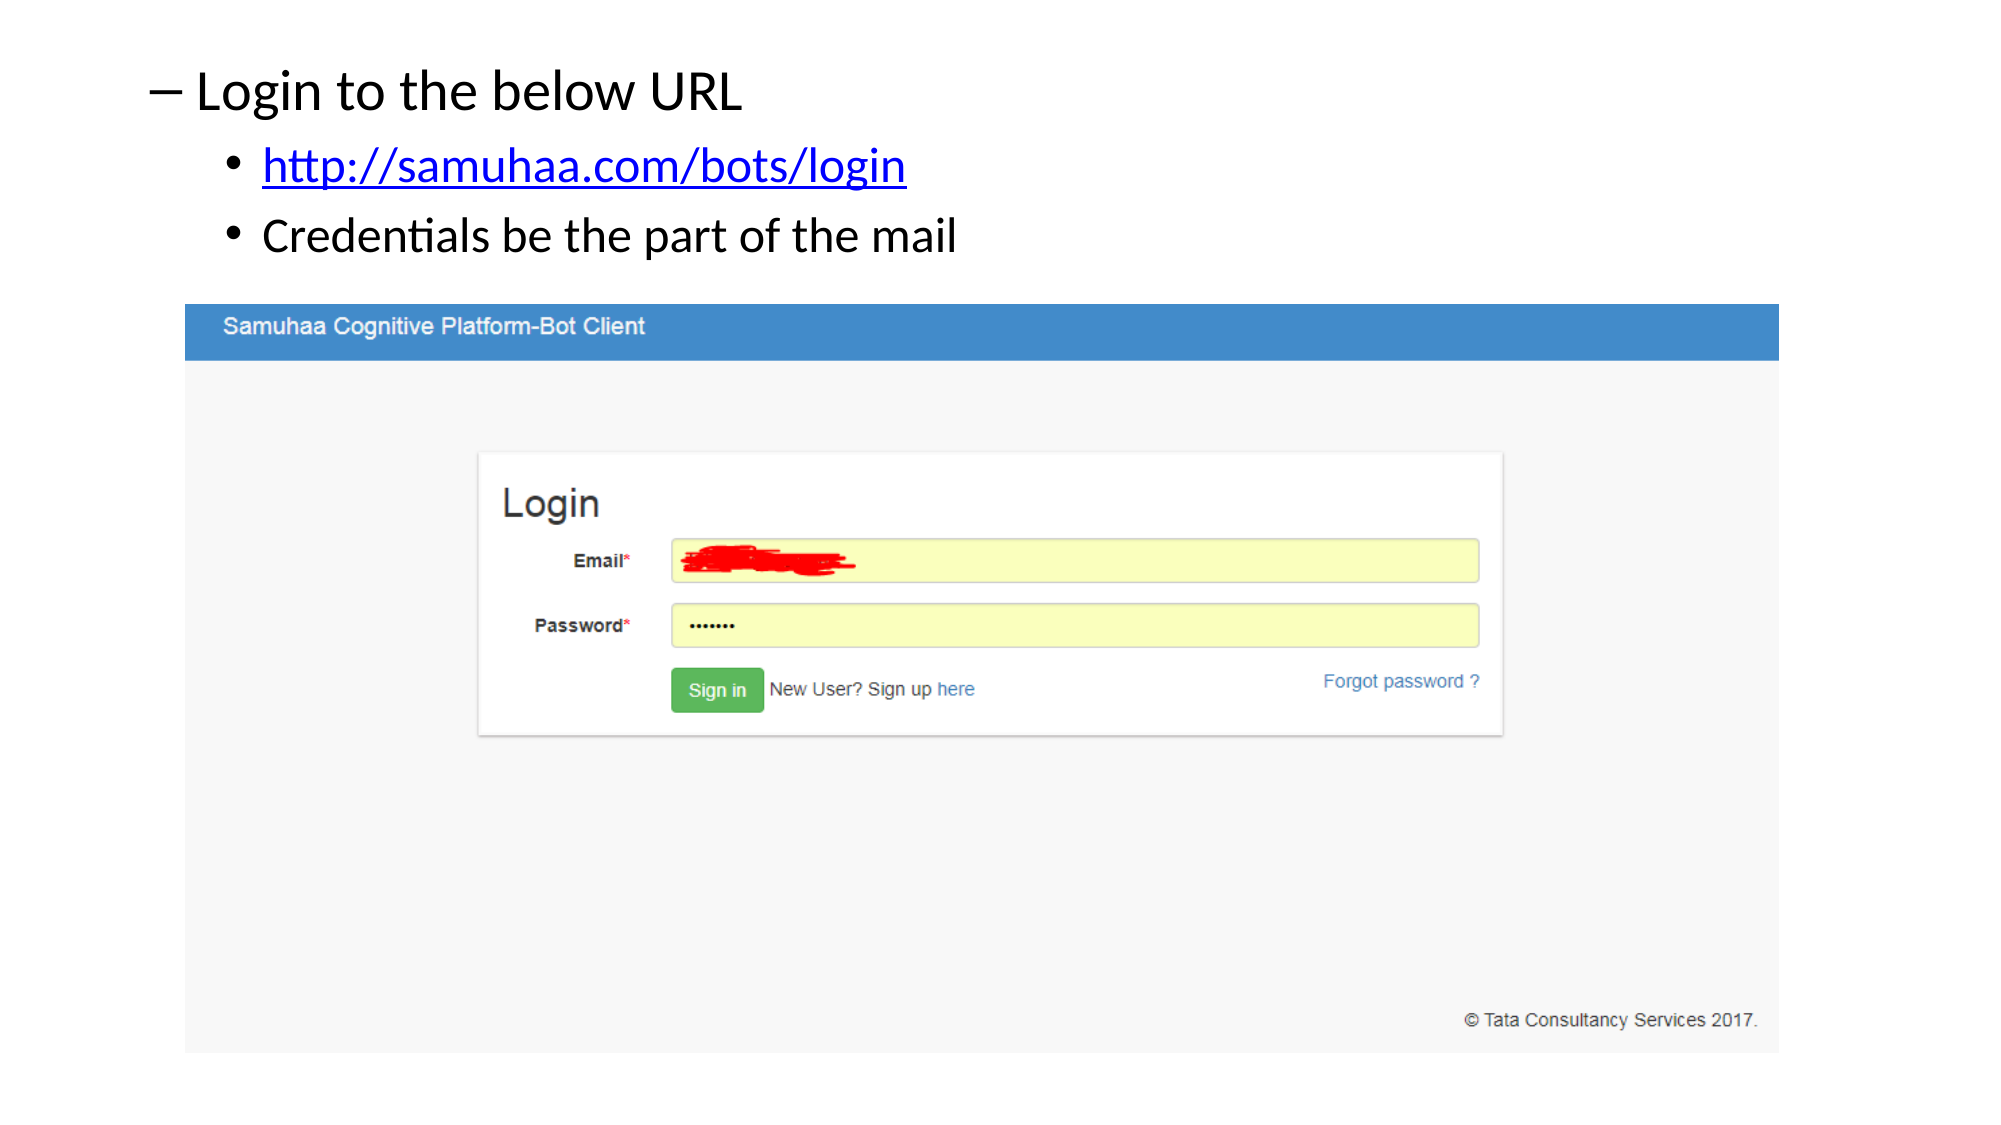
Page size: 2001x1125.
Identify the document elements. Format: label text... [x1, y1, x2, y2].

list Login to the below URL http://samuhaa.com/bots/login Credentials be the part of the mail [59, 44, 1860, 788]
picture [185, 303, 1780, 1053]
